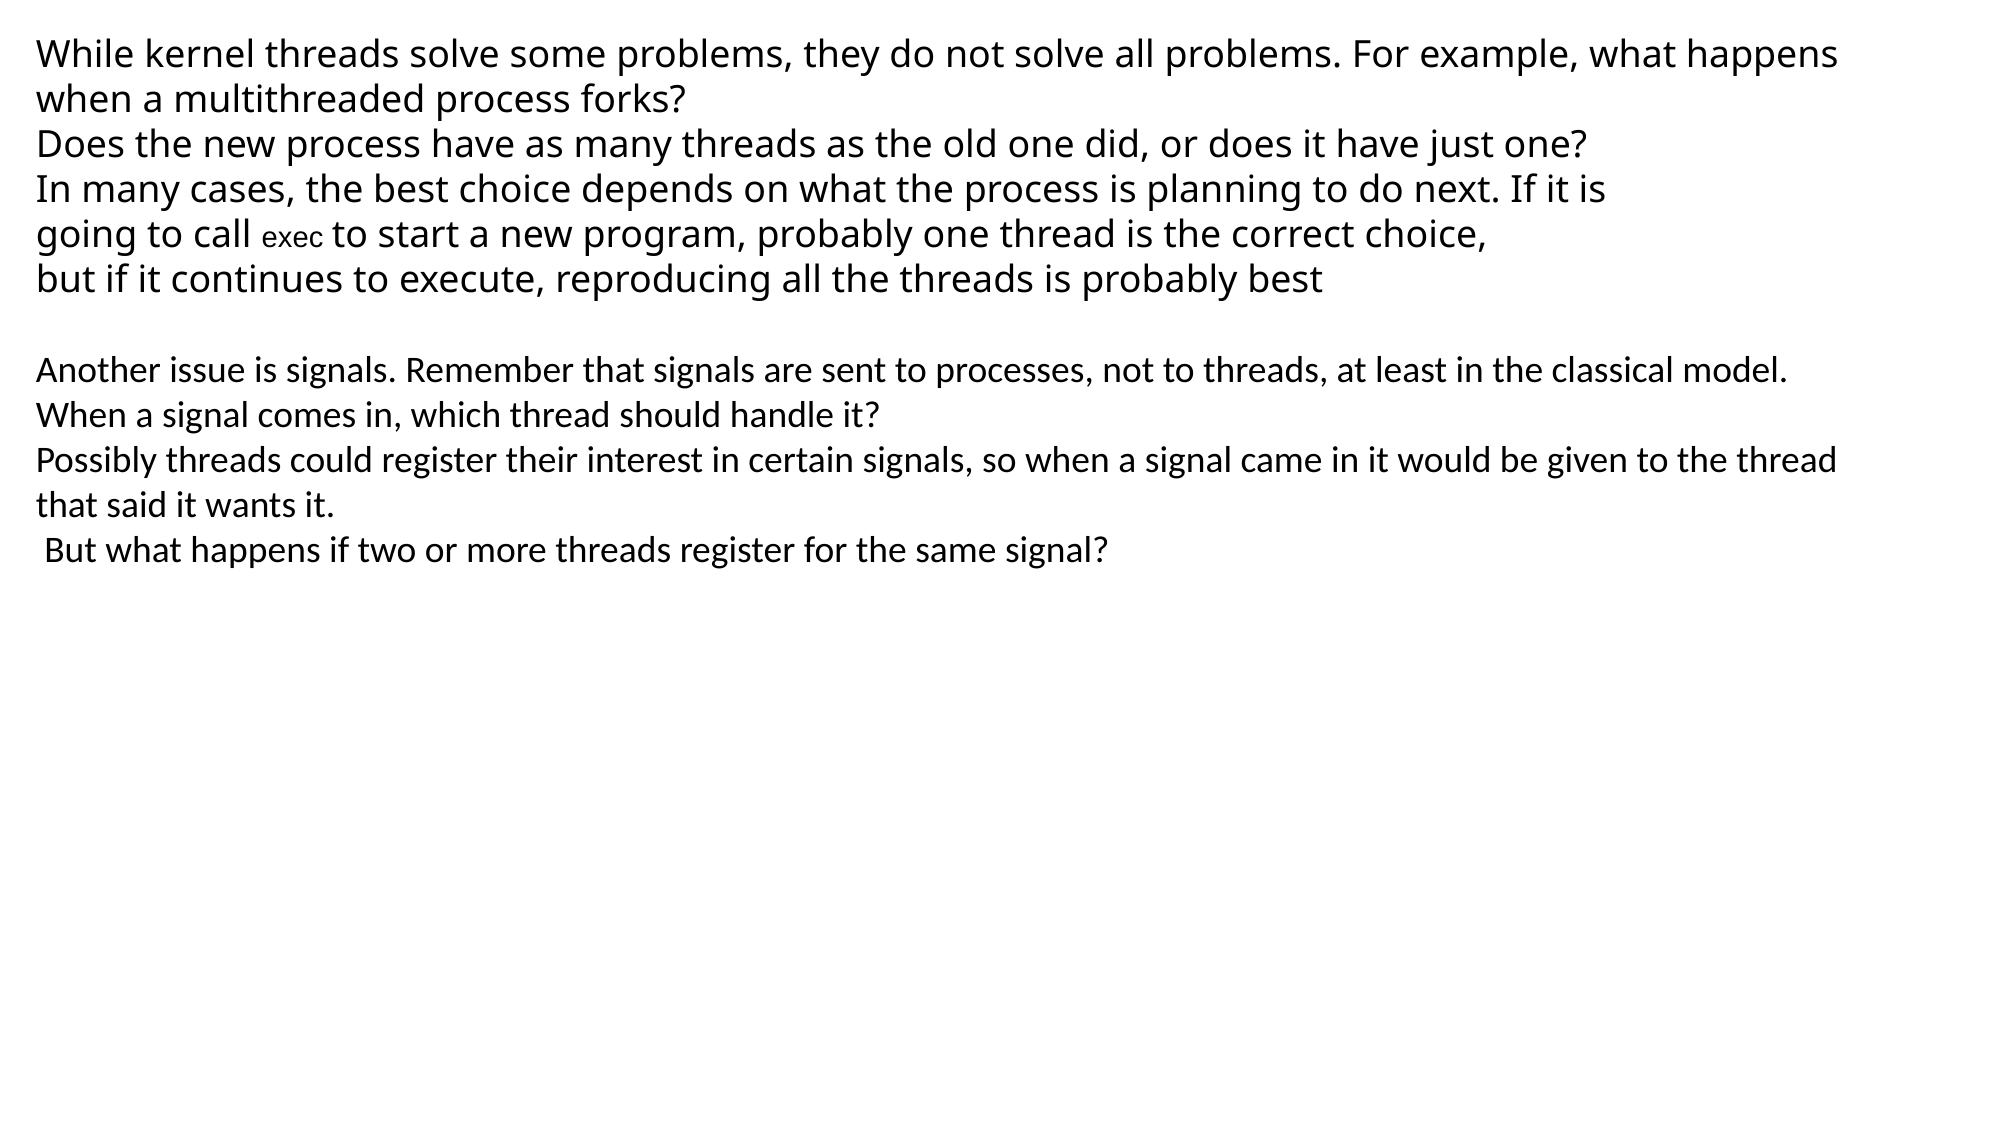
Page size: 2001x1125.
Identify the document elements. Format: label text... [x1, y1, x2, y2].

text_box While kernel threads solve some problems, they do not solve all problems. For example, what happens when a multithreaded process forks? Does the new process have as many threads as the old one did, or does it have just one? In many cases, the best choice depends on what the process is planning to do next. If it is going to call exec to start a new program, probably one thread is the correct choice, but if it continues to execute, reproducing all the threads is probably best Another issue is signals. Remember that signals are sent to processes, not to threads, at least in the classical model. When a signal comes in, which thread should handle it? Possibly threads could register their interest in certain signals, so when a signal came in it would be given to the thread that said it wants it. But what happens if two or more threads register for the same signal? [21, 22, 1864, 578]
